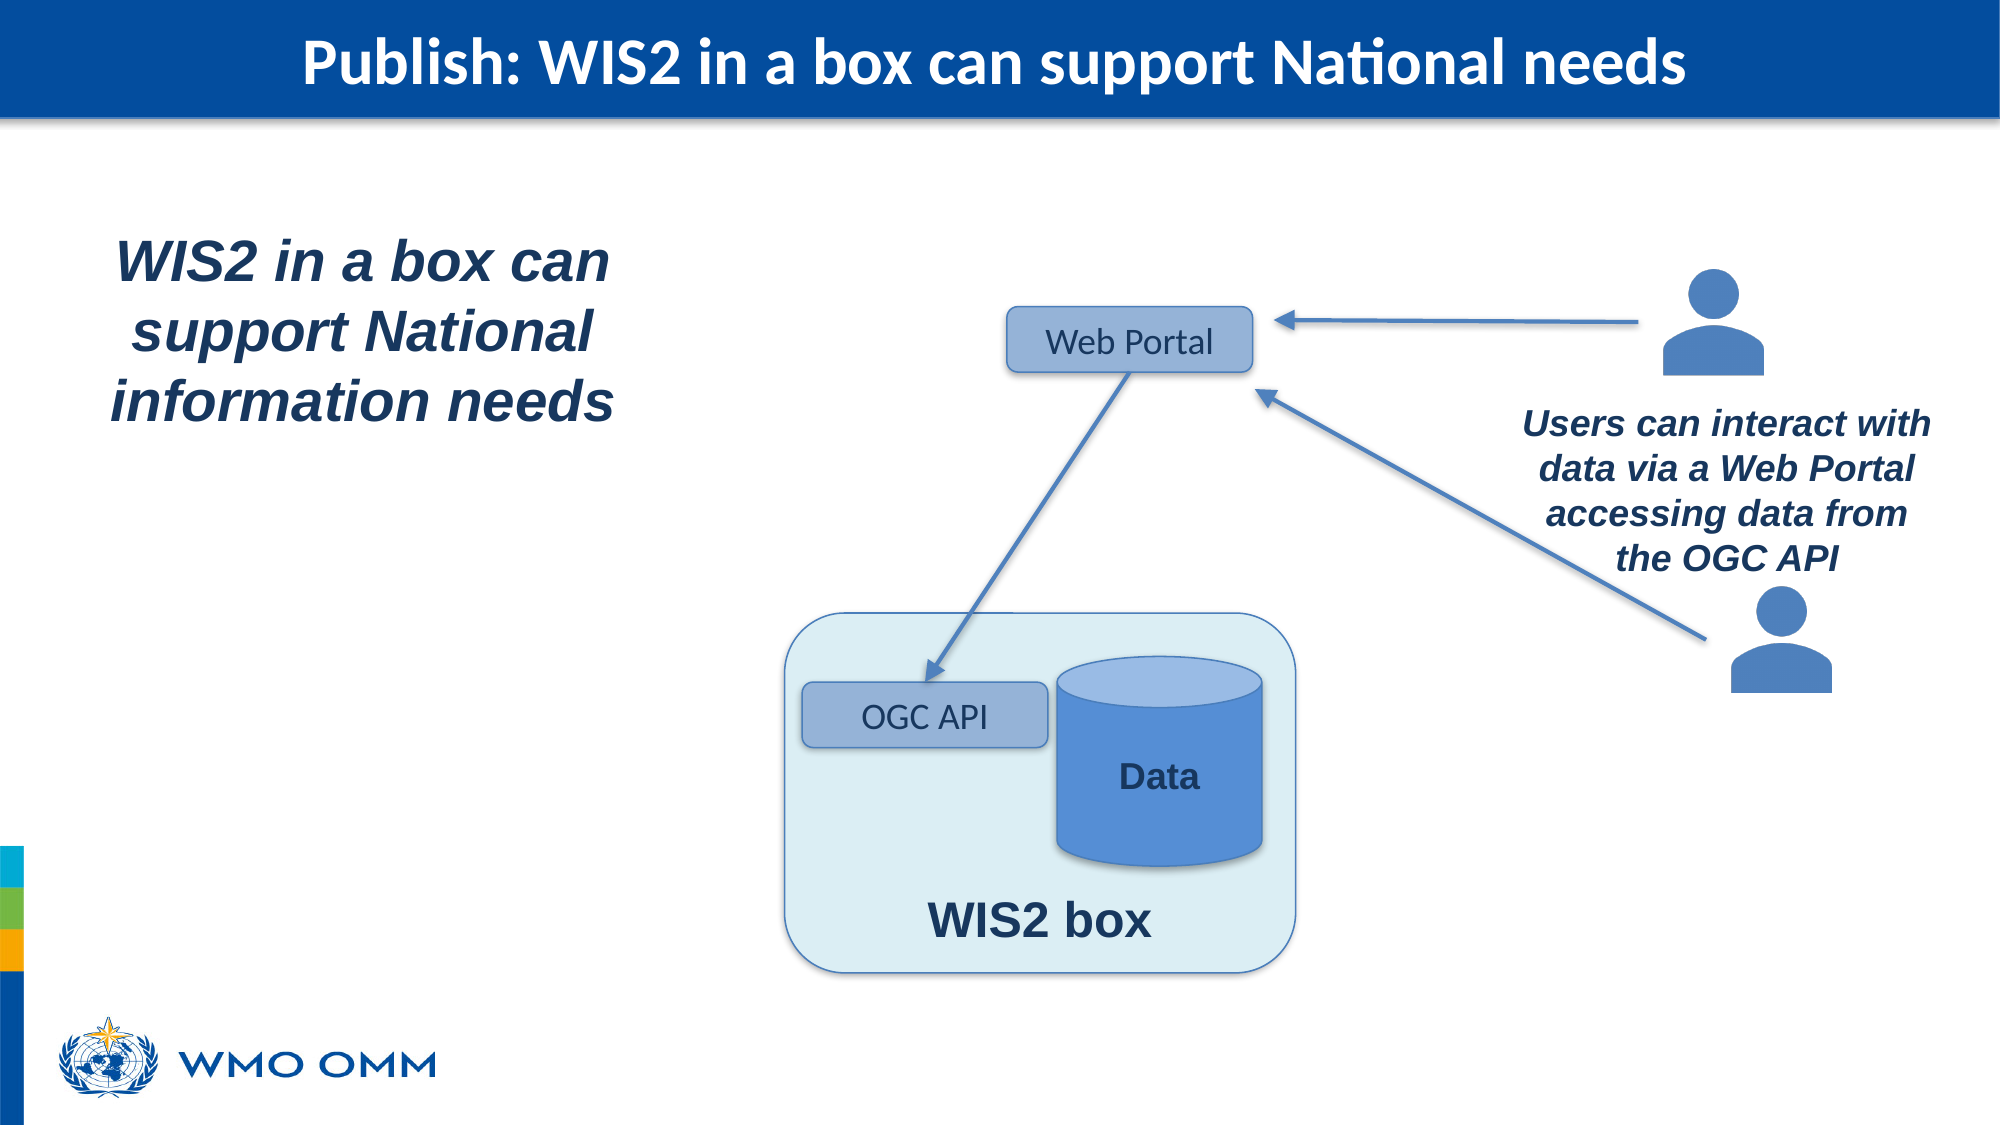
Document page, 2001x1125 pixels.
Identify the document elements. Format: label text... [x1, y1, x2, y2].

text_box WIS2 box [783, 612, 1297, 974]
picture [0, 845, 435, 1125]
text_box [1254, 388, 1707, 641]
text_box WIS2 in a box can support National information needs [47, 215, 680, 441]
picture [1638, 246, 1789, 398]
picture [1705, 564, 1857, 716]
text_box Web Portal [1006, 305, 1254, 373]
text_box Publish: WIS2 in a box can support National needs [0, 0, 2000, 119]
text_box OGC API [801, 681, 1049, 749]
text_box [924, 371, 1131, 683]
text_box Data [1056, 655, 1263, 867]
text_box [1273, 319, 1639, 323]
text_box Users can interact with data via a Web Portal accessing data from the OGC API [1710, 391, 1953, 587]
